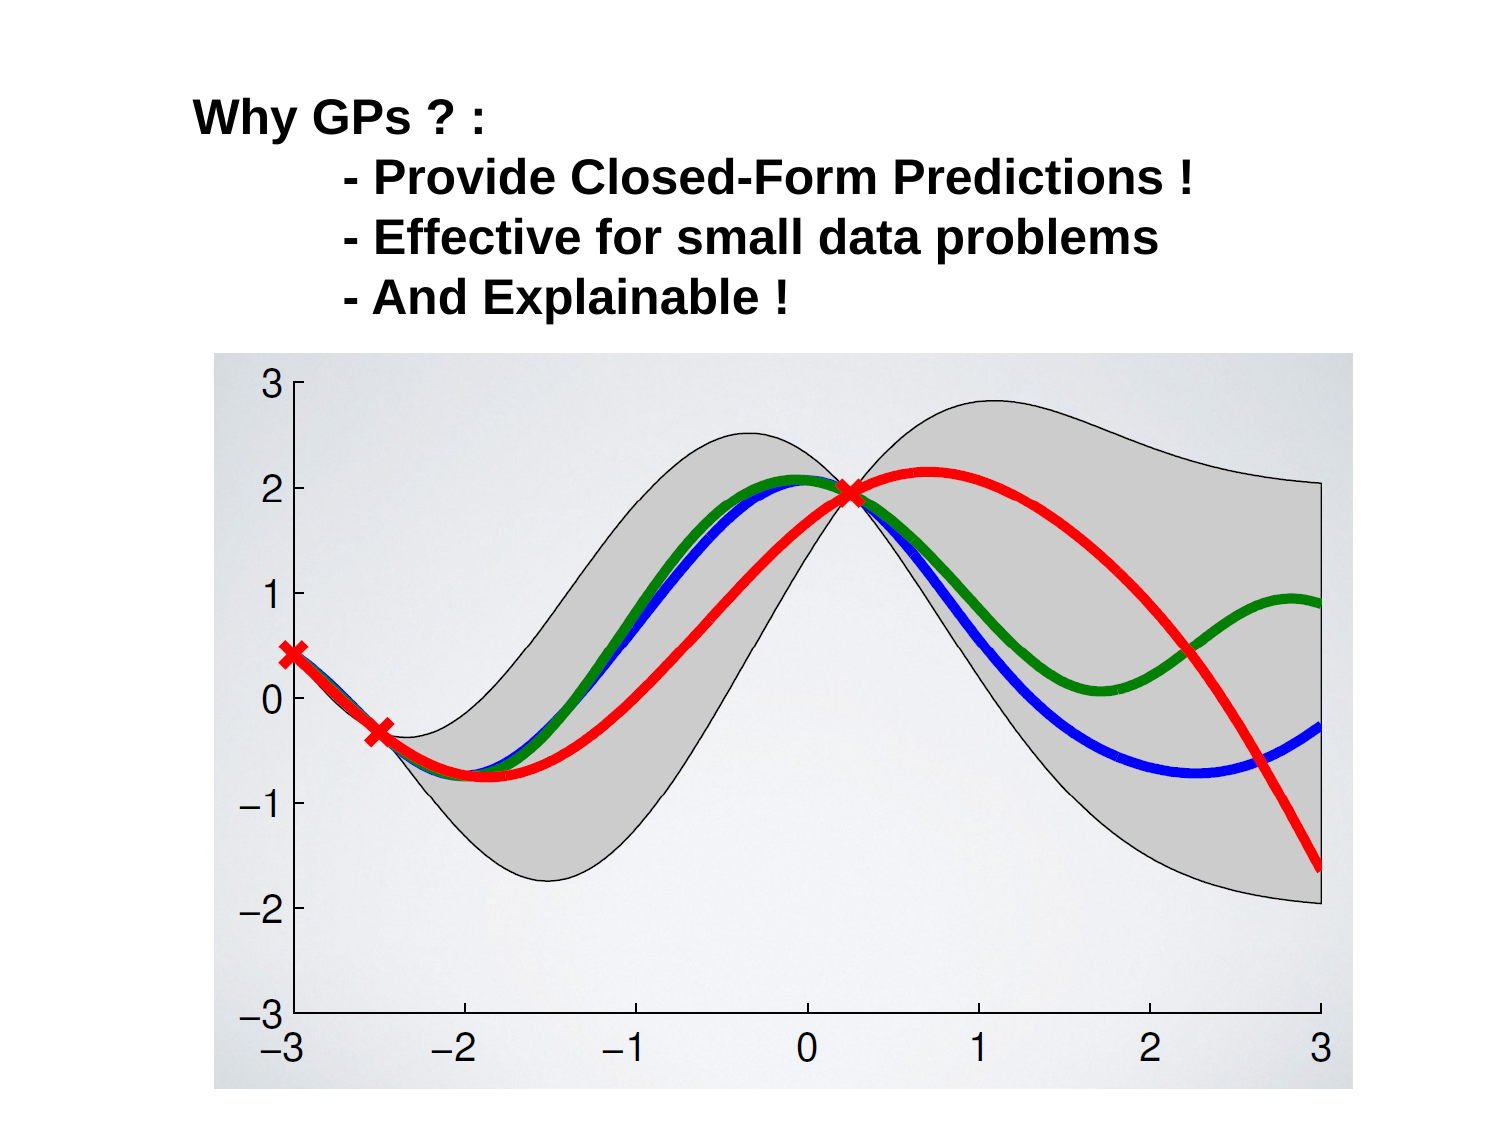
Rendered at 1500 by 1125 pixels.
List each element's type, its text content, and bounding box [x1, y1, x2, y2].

picture [214, 353, 1353, 1089]
text_box Why GPs ? : - Provide Closed-Form Predictions ! - Effective for small data problems - And Explainable ! [177, 77, 1211, 333]
